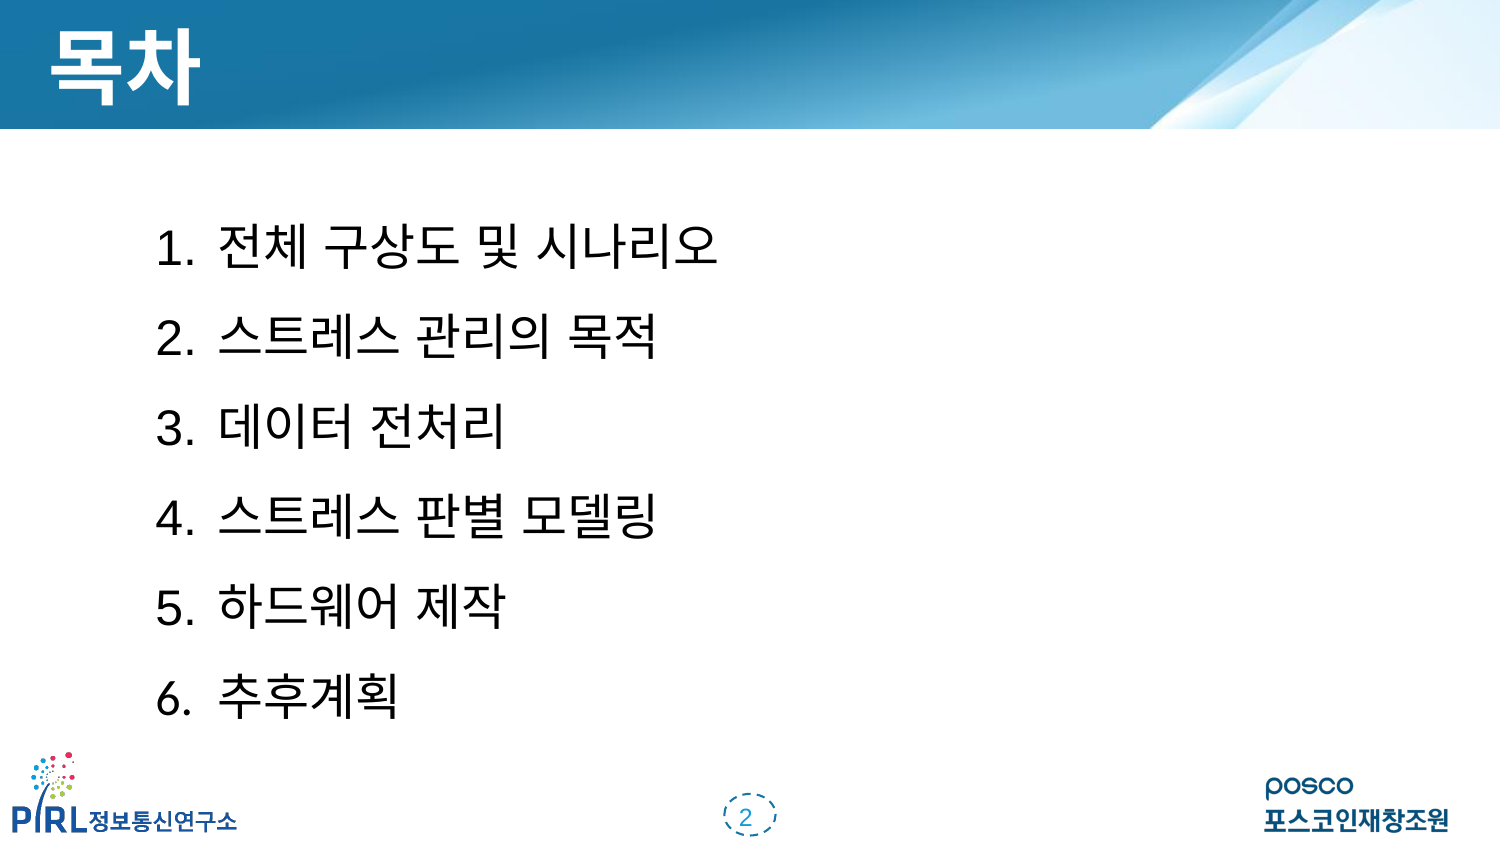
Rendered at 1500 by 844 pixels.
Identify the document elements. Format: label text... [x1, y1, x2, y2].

text_box 전체 구상도 및 시나리오 스트레스 관리의 목적 데이터 전처리 스트레스 판별 모델링 하드웨어 제작 추후계획 [127, 170, 1345, 649]
text_box 목차 [33, 0, 1057, 120]
picture [0, 0, 1500, 129]
picture [1260, 775, 1451, 835]
picture [10, 749, 240, 835]
